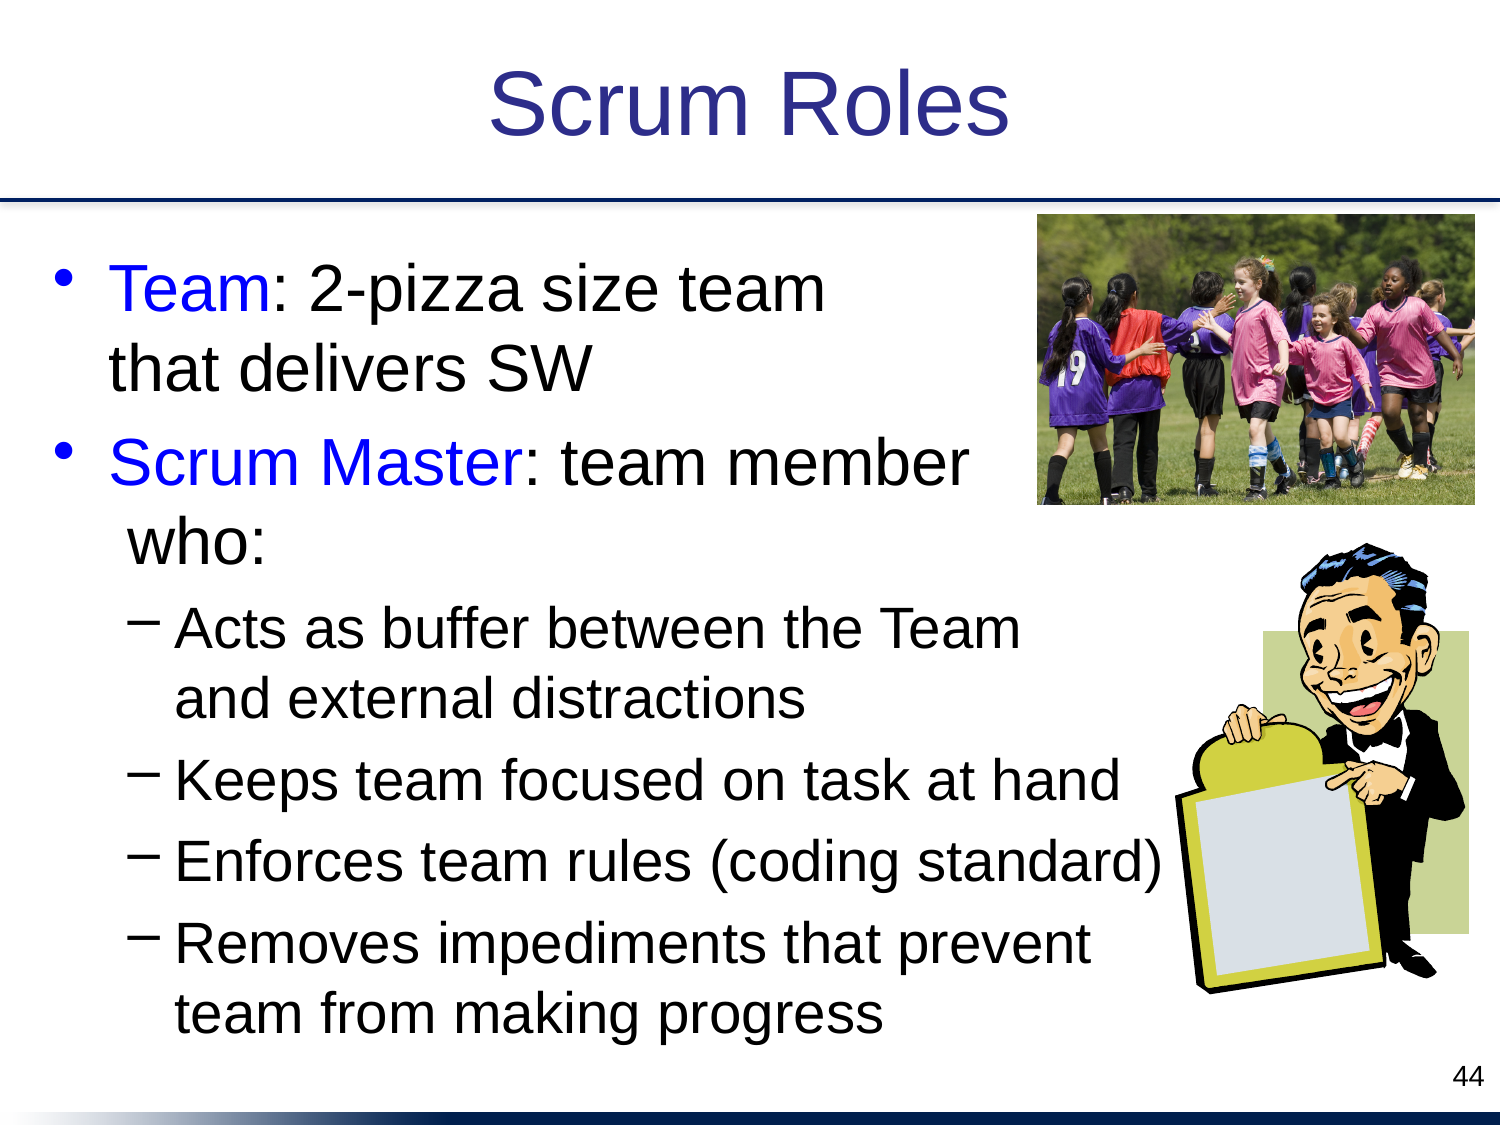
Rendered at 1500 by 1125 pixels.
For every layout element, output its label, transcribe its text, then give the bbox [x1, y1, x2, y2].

list Team: 2-pizza size team that delivers SW Scrum Master: team member who: Acts as buffer between the Team and external distractions Keeps team focused on task at hand Enforces team rules (coding standard) Removes impediments that prevent team from making progress [37, 237, 1188, 1018]
slide_number 44 [1149, 1049, 1500, 1125]
picture [0, 1112, 1149, 1125]
picture [1174, 537, 1475, 1001]
picture [1037, 213, 1476, 505]
title Scrum Roles [0, 0, 1500, 199]
